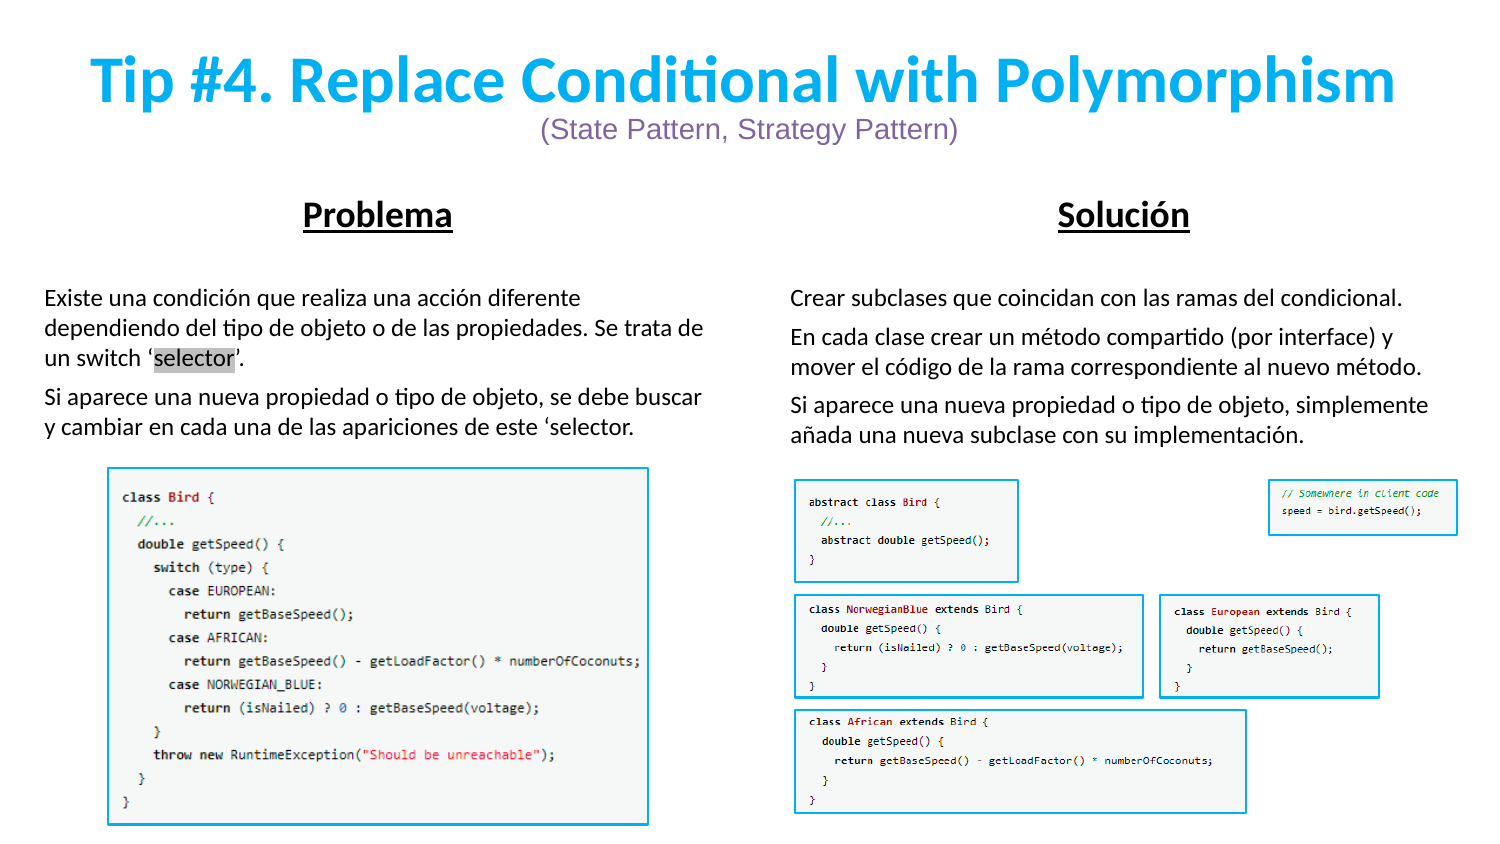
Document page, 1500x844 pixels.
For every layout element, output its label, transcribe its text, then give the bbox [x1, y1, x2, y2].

picture [797, 597, 1141, 695]
picture [1162, 597, 1377, 695]
text_box Solución Crear subclases que coincidan con las ramas del condicional. En cada clase crear un método compartido (por interface) y mover el código de la rama correspondiente al nuevo método. Si aparece una nueva propiedad o tipo de objeto, simplemente añada una nueva subclase con su implementación. [775, 182, 1473, 481]
text_box (State Pattern, Strategy Pattern) [525, 102, 975, 153]
picture [797, 482, 1016, 580]
picture [110, 470, 646, 822]
picture [1271, 482, 1455, 533]
text_box Problema Existe una condición que realiza una acción diferente dependiendo del tipo de objeto o de las propiedades. Se trata de un switch ‘selector’. Si aparece una nueva propiedad o tipo de objeto, se debe buscar y cambiar en cada una de las apariciones de este ‘selector. [29, 182, 727, 458]
picture [797, 712, 1244, 811]
title Tip #4. Replace Conditional with Polymorphism [75, 33, 1425, 119]
